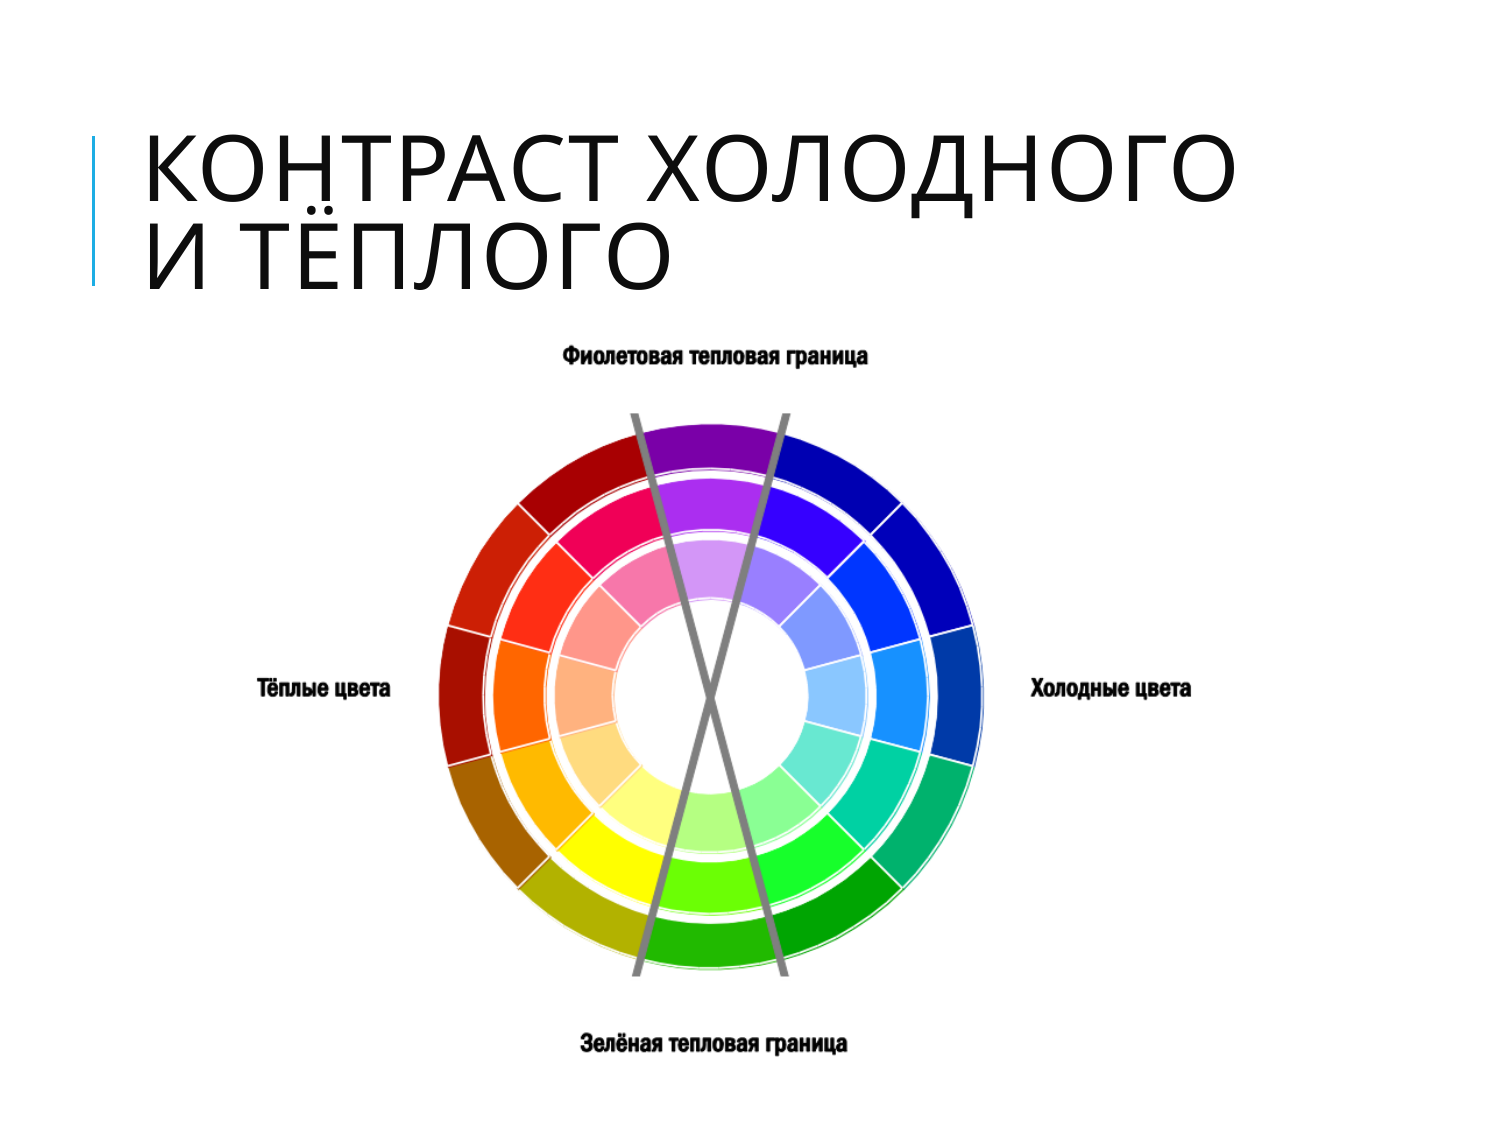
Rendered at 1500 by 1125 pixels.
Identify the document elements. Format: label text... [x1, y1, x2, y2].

picture [214, 319, 1234, 1078]
title Контраст холодного и тёплого [126, 96, 1322, 342]
